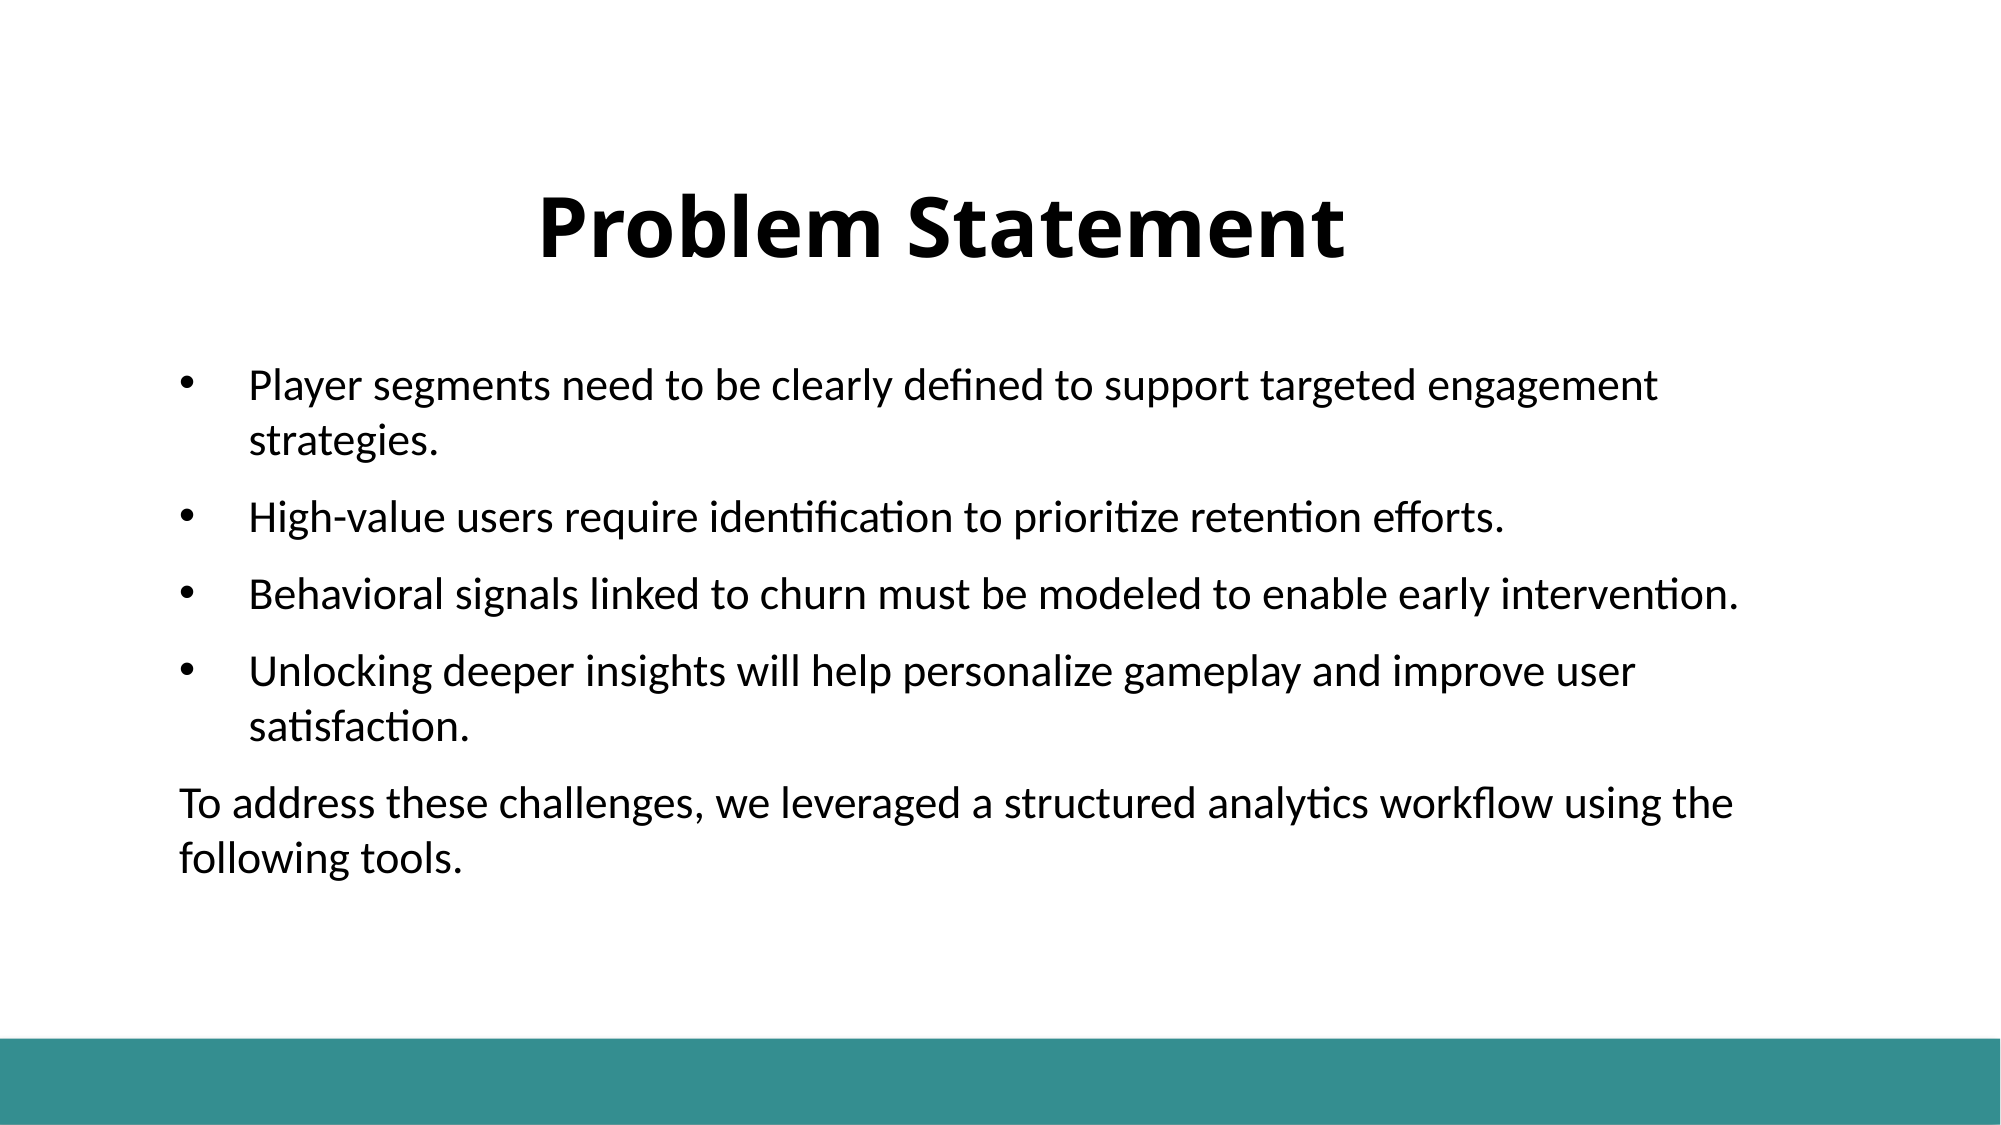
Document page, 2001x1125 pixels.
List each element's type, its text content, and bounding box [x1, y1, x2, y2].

title Problem Statement [66, 0, 1818, 290]
list Player segments need to be clearly defined to support targeted engagement strategies. High-value users require identification to prioritize retention efforts. Behavioral signals linked to churn must be modeled to enable early intervention. Unlocking deeper insights will help personalize gameplay and improve user satisfaction. To address these challenges, we leveraged a structured analytics workflow using the following tools. [137, 348, 1863, 981]
